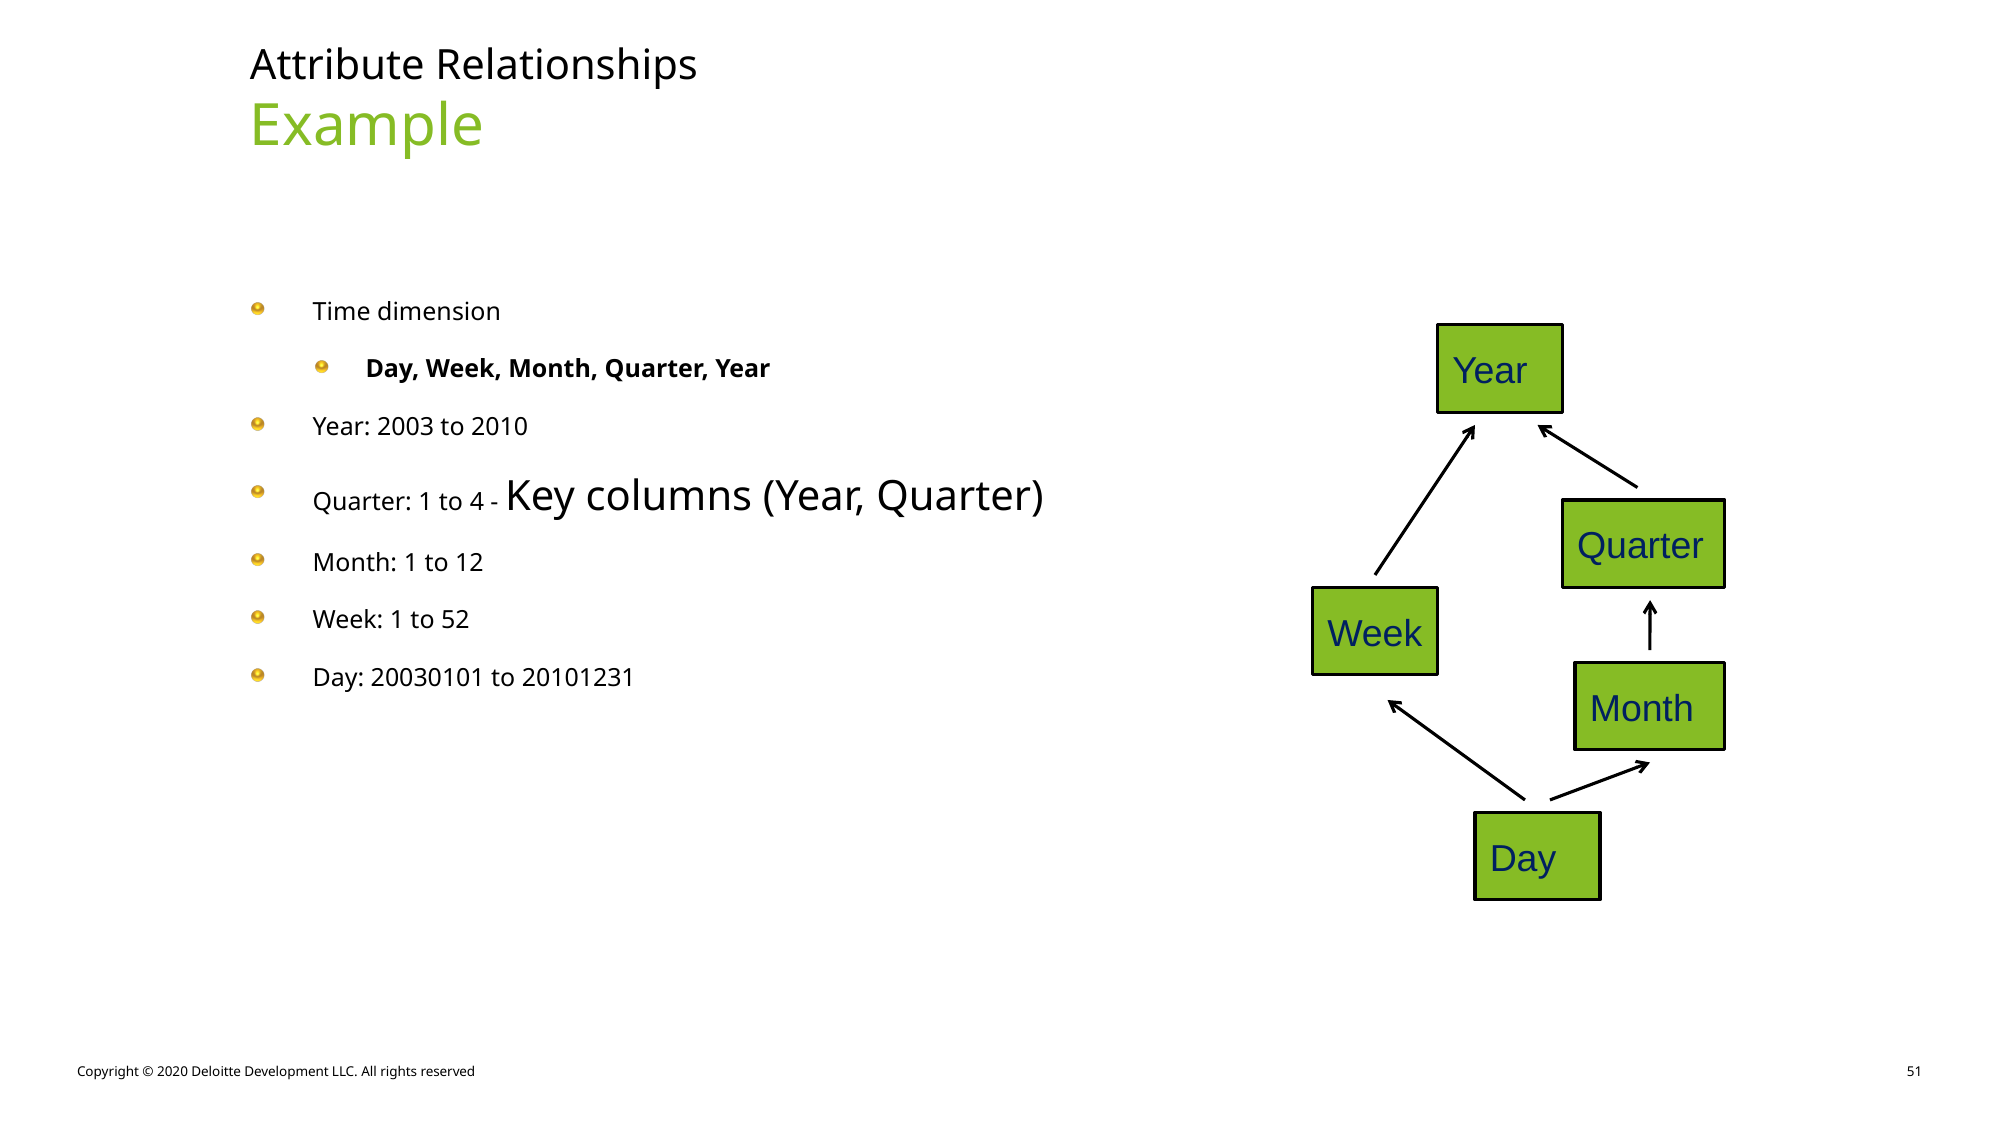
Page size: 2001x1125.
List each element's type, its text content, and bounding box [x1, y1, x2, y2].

picture [249, 301, 268, 319]
title Attribute Relationships Example [249, 37, 1625, 225]
picture [249, 552, 268, 570]
picture [249, 609, 268, 628]
picture [249, 416, 268, 435]
list Time dimension Day, Week, Month, Quarter, Year Year: 2003 to 2010 Quarter: 1 to 4 - Key columns (Year, Quarter) Month: 1 to 12 Week: 1 to 52 Day: 20030101 to 20101231 [249, 237, 1630, 932]
picture [313, 359, 332, 377]
picture [249, 484, 268, 502]
picture [249, 667, 268, 686]
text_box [1312, 324, 1726, 901]
